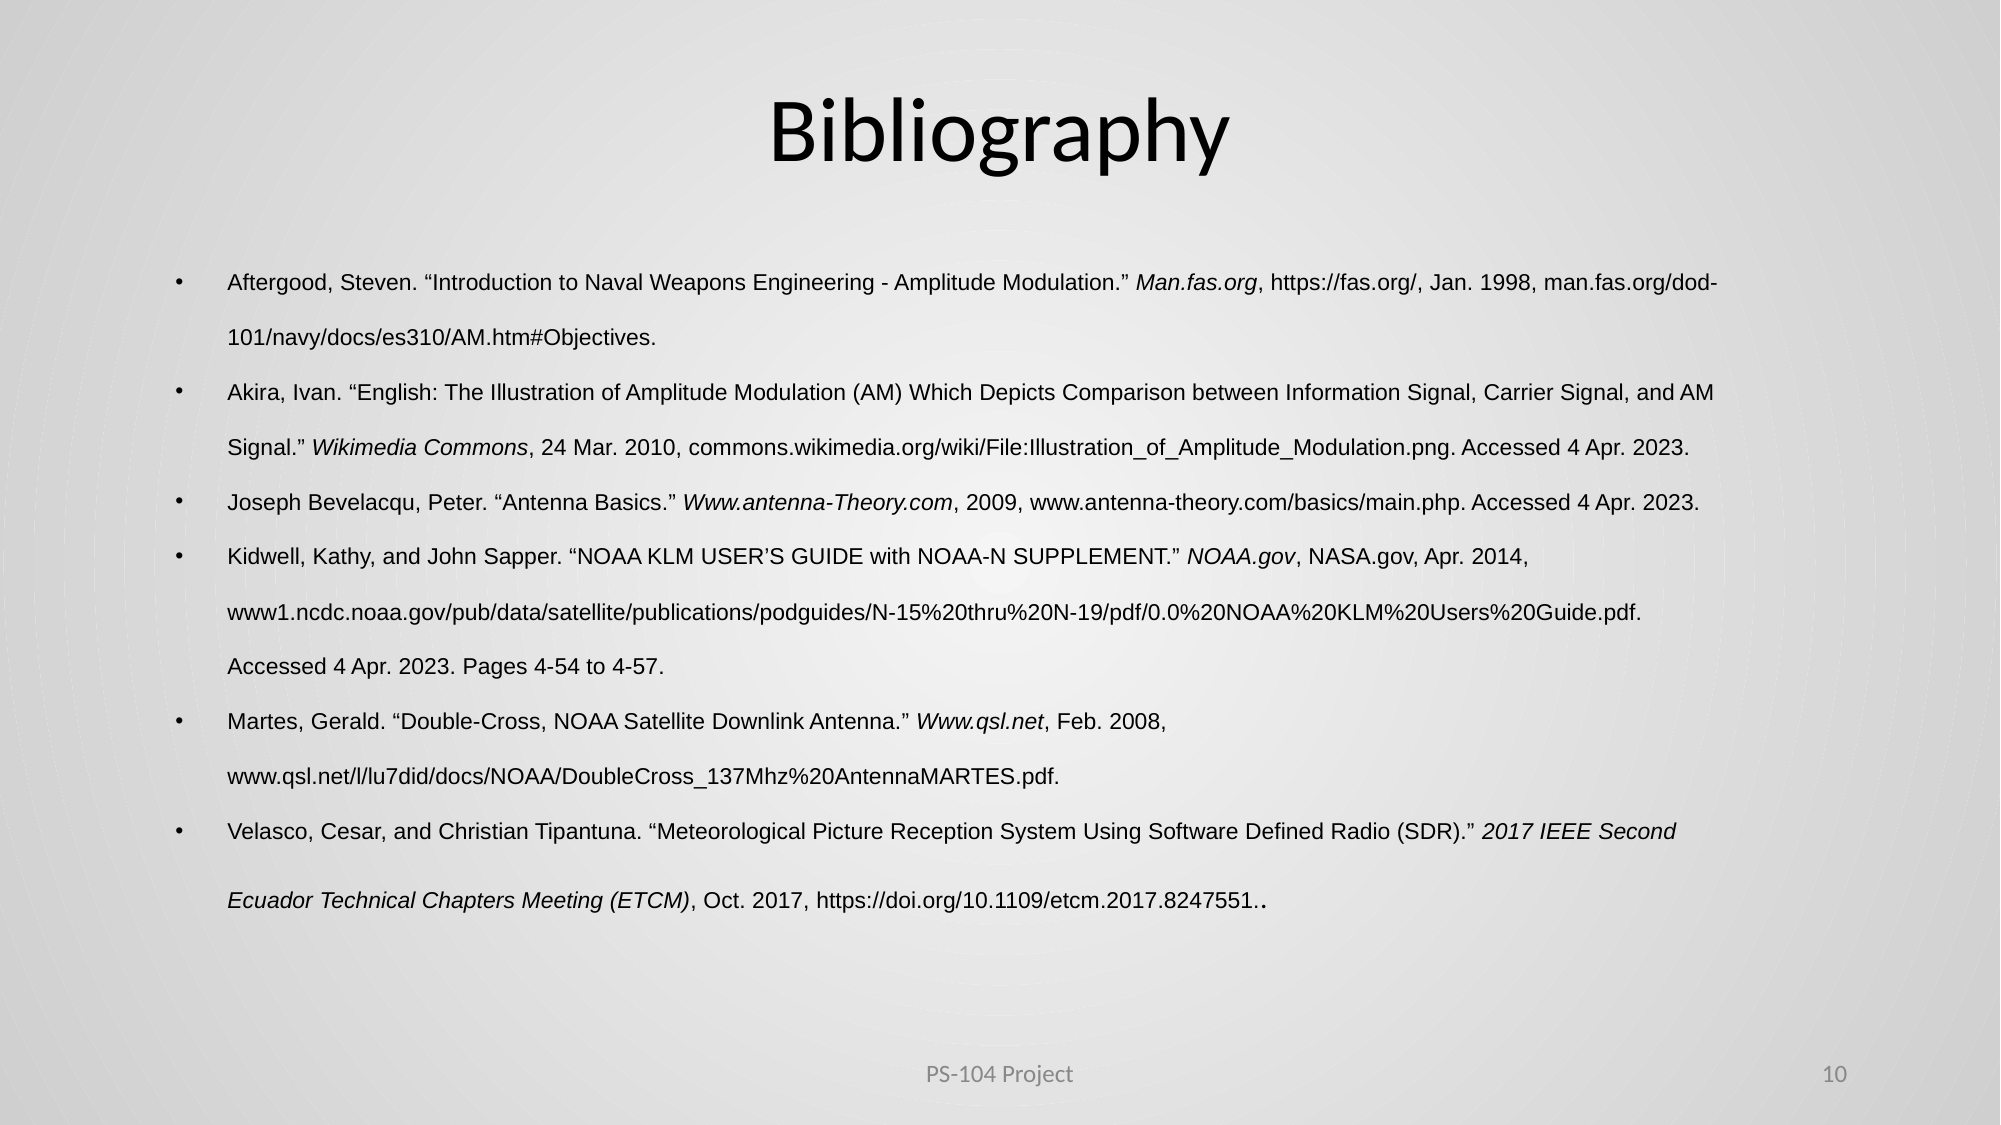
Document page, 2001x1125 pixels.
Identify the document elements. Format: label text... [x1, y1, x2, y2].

footer PS-104 Project [662, 1042, 1338, 1103]
text_box Aftergood, Steven. “Introduction to Naval Weapons Engineering - Amplitude Modulation.” Man.fas.org, https://fas.org/, Jan. 1998, man.fas.org/dod-101/navy/docs/es310/AM.htm#Objectives. Akira, Ivan. “English: The Illustration of Amplitude Modulation (AM) Which Depicts Comparison between Information Signal, Carrier Signal, and AM Signal.” Wikimedia Commons, 24 Mar. 2010, commons.wikimedia.org/wiki/File:Illustration_of_Amplitude_Modulation.png. Accessed 4 Apr. 2023. Joseph Bevelacqu, Peter. “Antenna Basics.” Www.antenna-Theory.com, 2009, www.antenna-theory.com/basics/main.php. Accessed 4 Apr. 2023. Kidwell, Kathy, and John Sapper. “NOAA KLM USER’S GUIDE with NOAA-N SUPPLEMENT.” NOAA.gov, NASA.gov, Apr. 2014, www1.ncdc.noaa.gov/pub/data/satellite/publications/podguides/N-15%20thru%20N-19/pdf/0.0%20NOAA%20KLM%20Users%20Guide.pdf. Accessed 4 Apr. 2023. Pages 4-54 to 4-57. Martes, Gerald. “Double-Cross, NOAA Satellite Downlink Antenna.” Www.qsl.net, Feb. 2008, www.qsl.net/l/lu7did/docs/NOAA/DoubleCross_137Mhz%20AntennaMARTES.pdf. Velasco, Cesar, and Christian Tipantuna. “Meteorological Picture Reception System Using Software Defined Radio (SDR).” 2017 IEEE Second Ecuador Technical Chapters Meeting (ETCM), Oct. 2017, https://doi.org/10.1109/etcm.2017.8247551.. [137, 232, 1746, 982]
slide_number ‹#› [1412, 1042, 1863, 1103]
title Bibliography [137, 23, 1863, 241]
